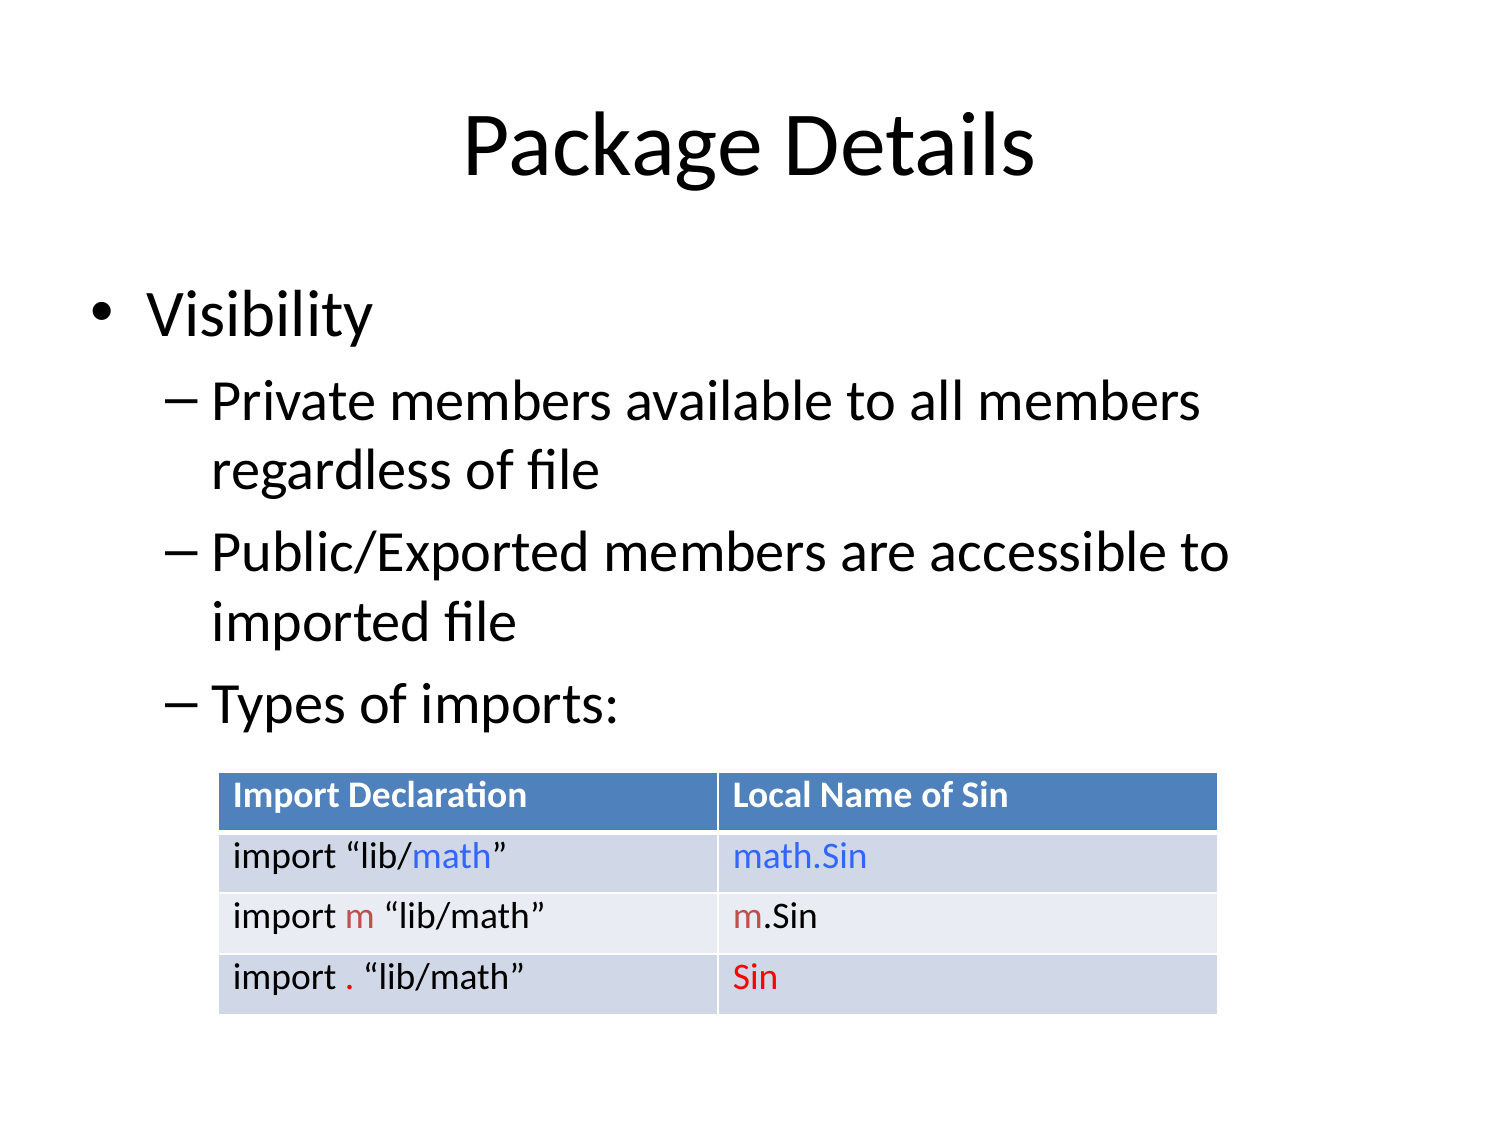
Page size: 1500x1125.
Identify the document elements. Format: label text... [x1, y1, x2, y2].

table_cell math.Sin [719, 835, 1217, 892]
title Package Details [75, 45, 1425, 233]
table_cell m.Sin [719, 894, 1217, 953]
table_header Local Name of Sin [719, 773, 1217, 830]
table_cell Sin [719, 955, 1217, 1014]
table_cell import m “lib/math” [219, 894, 717, 953]
table_cell import . “lib/math” [219, 955, 717, 1014]
list Visibility Private members available to all members regardless of file Public/Exported members are accessible to imported file Types of imports: [75, 262, 1425, 1005]
table_header Import Declaration [219, 773, 717, 830]
table_cell import “lib/math” [219, 835, 717, 892]
